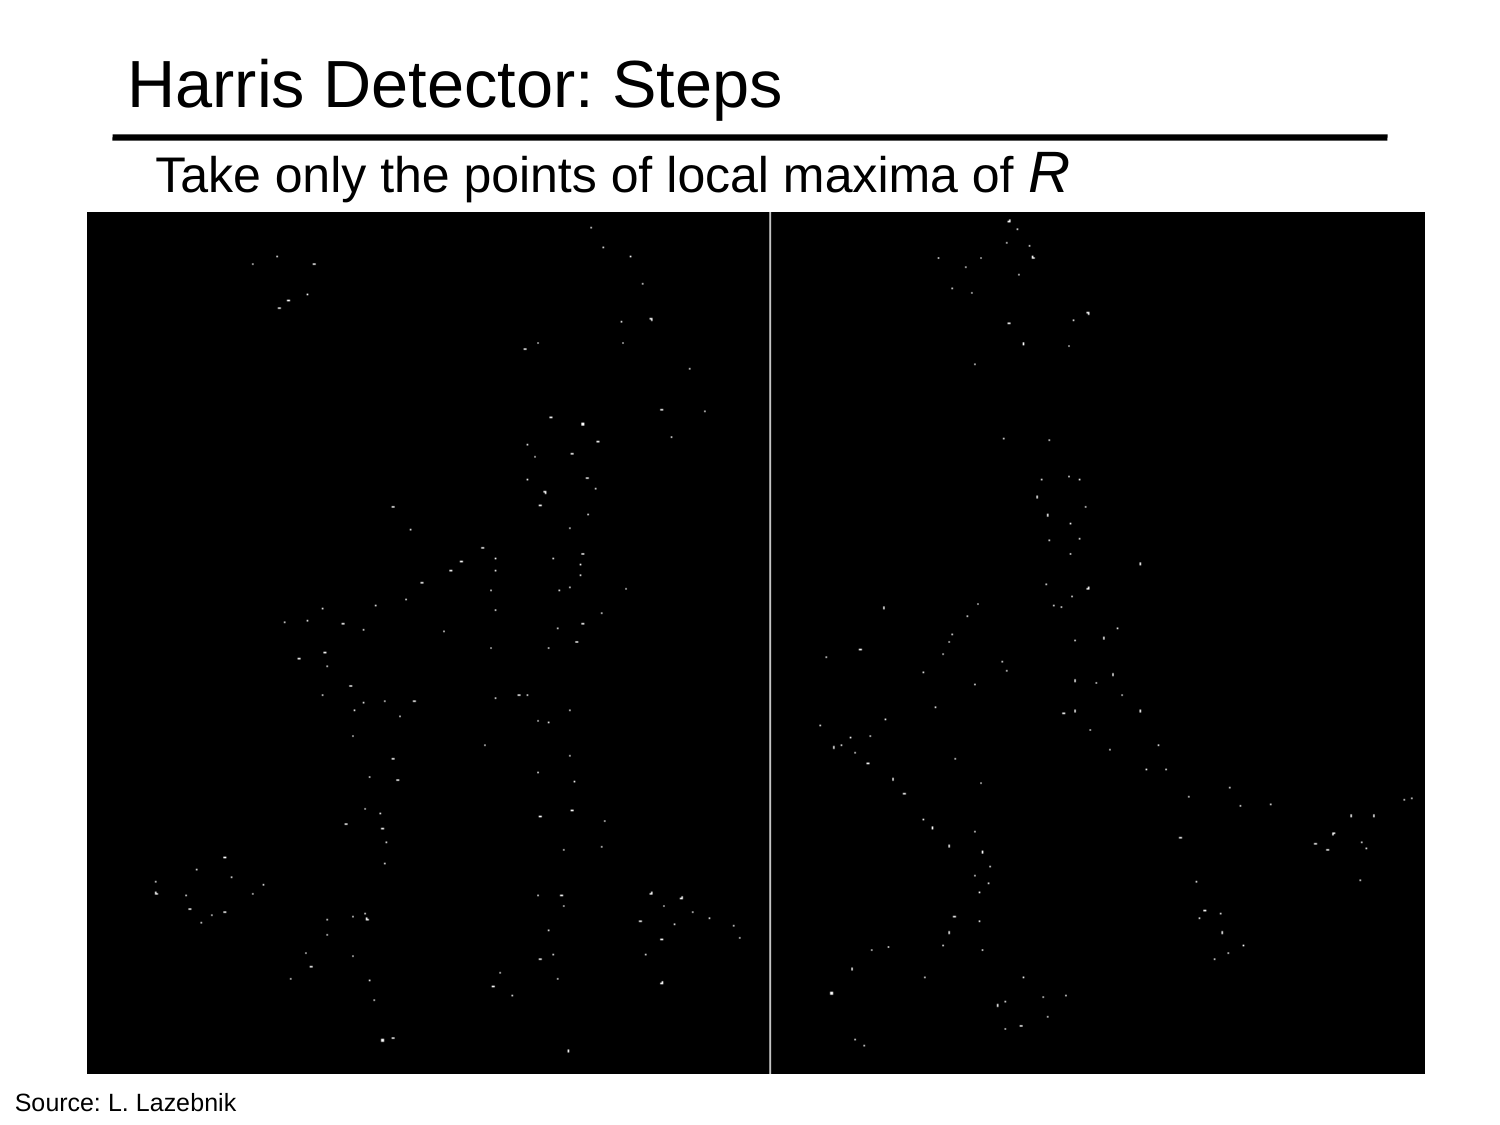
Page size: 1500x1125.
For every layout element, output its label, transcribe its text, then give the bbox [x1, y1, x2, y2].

picture [87, 212, 1426, 1075]
text_box Take only the points of local maxima of R [140, 127, 1086, 210]
text_box Source: L. Lazebnik [0, 1079, 290, 1125]
title Harris Detector: Steps [112, 12, 1388, 151]
